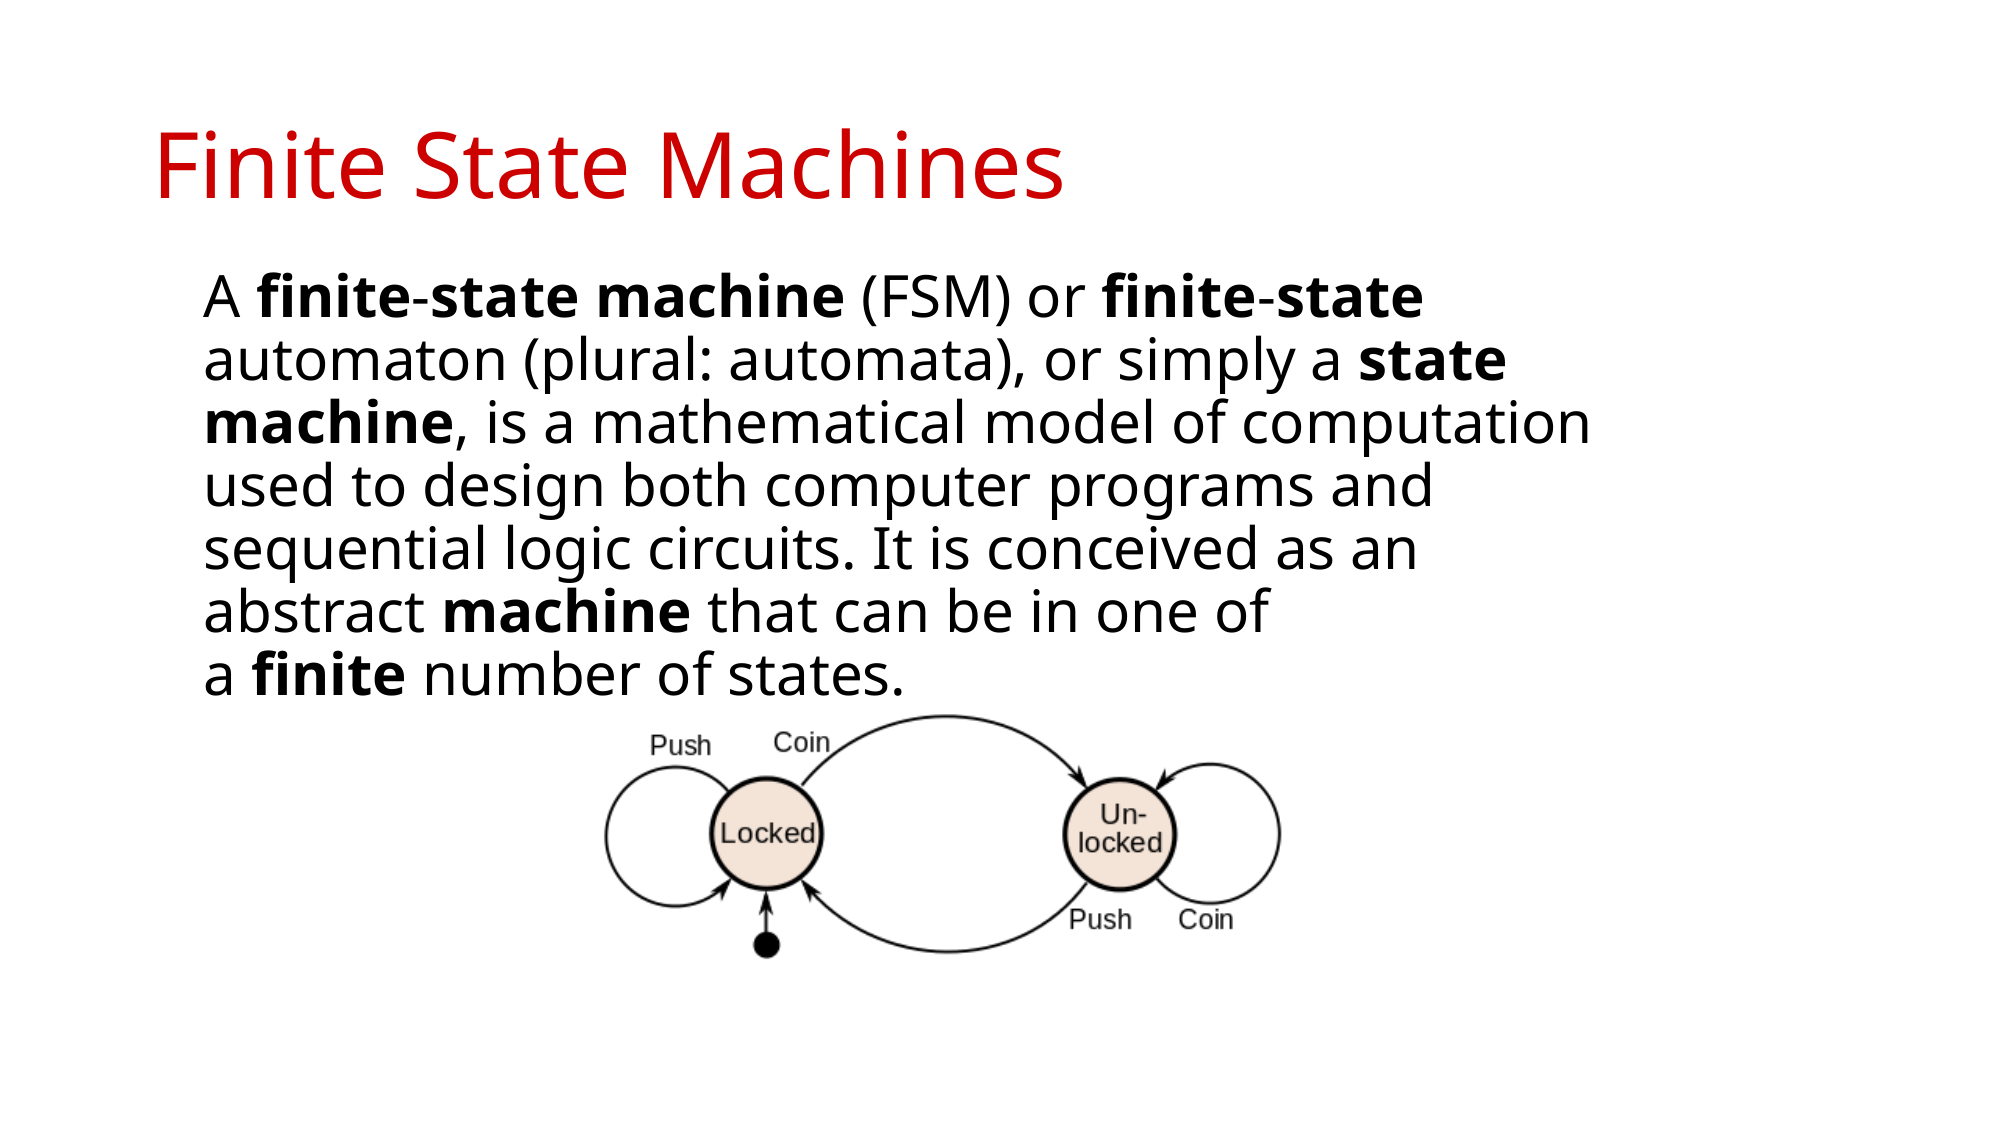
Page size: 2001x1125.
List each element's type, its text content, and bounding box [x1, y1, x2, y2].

title Finite State Machines [137, 59, 1863, 278]
list A finite-state machine (FSM) or finite-state automaton (plural: automata), or simply a state machine, is a mathematical model of computation used to design both computer programs and sequential logic circuits. It is conceived as an abstract machine that can be in one of a finite number of states. [188, 260, 1698, 1003]
picture [556, 666, 1330, 1003]
